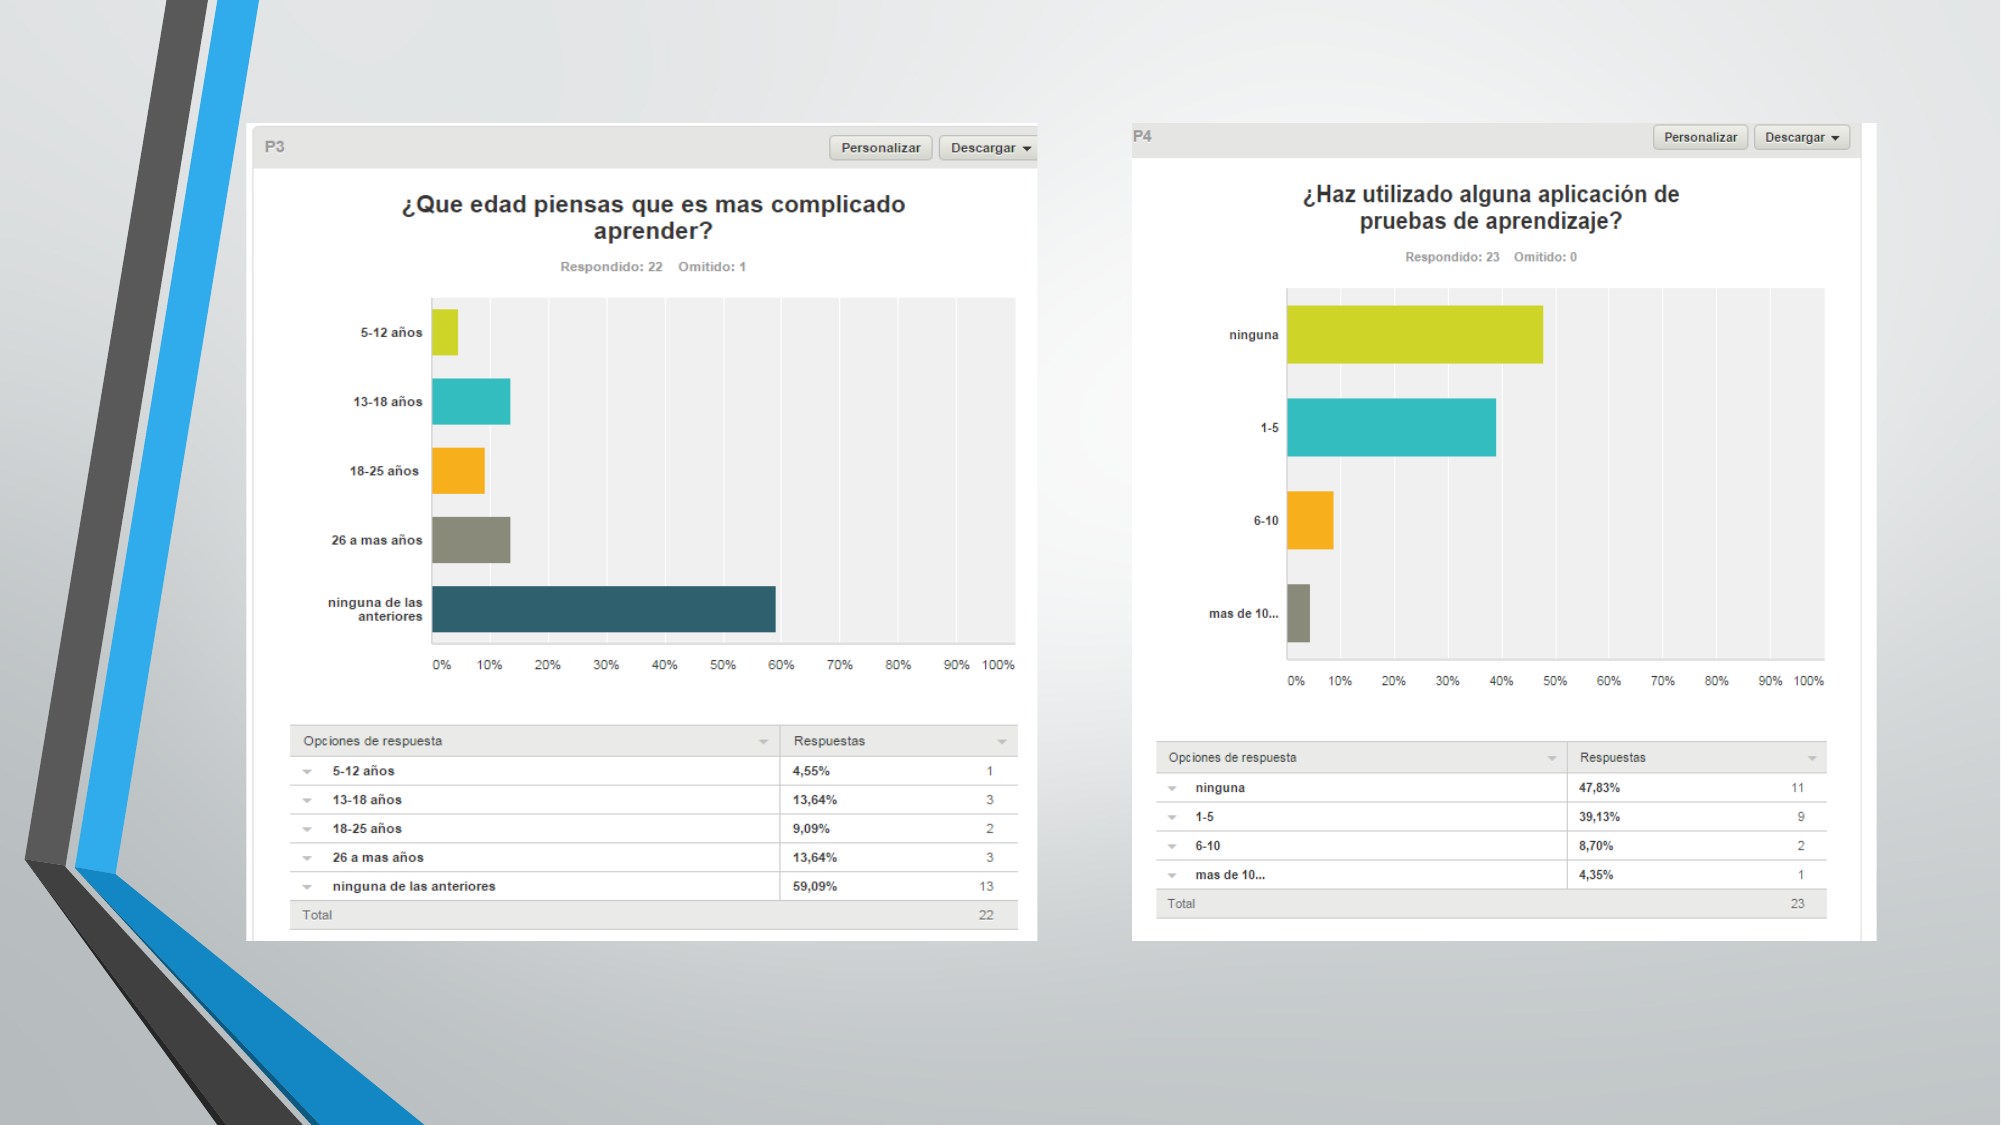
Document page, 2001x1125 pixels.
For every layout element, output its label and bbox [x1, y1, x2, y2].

picture [1131, 122, 1877, 942]
picture [246, 122, 1038, 942]
